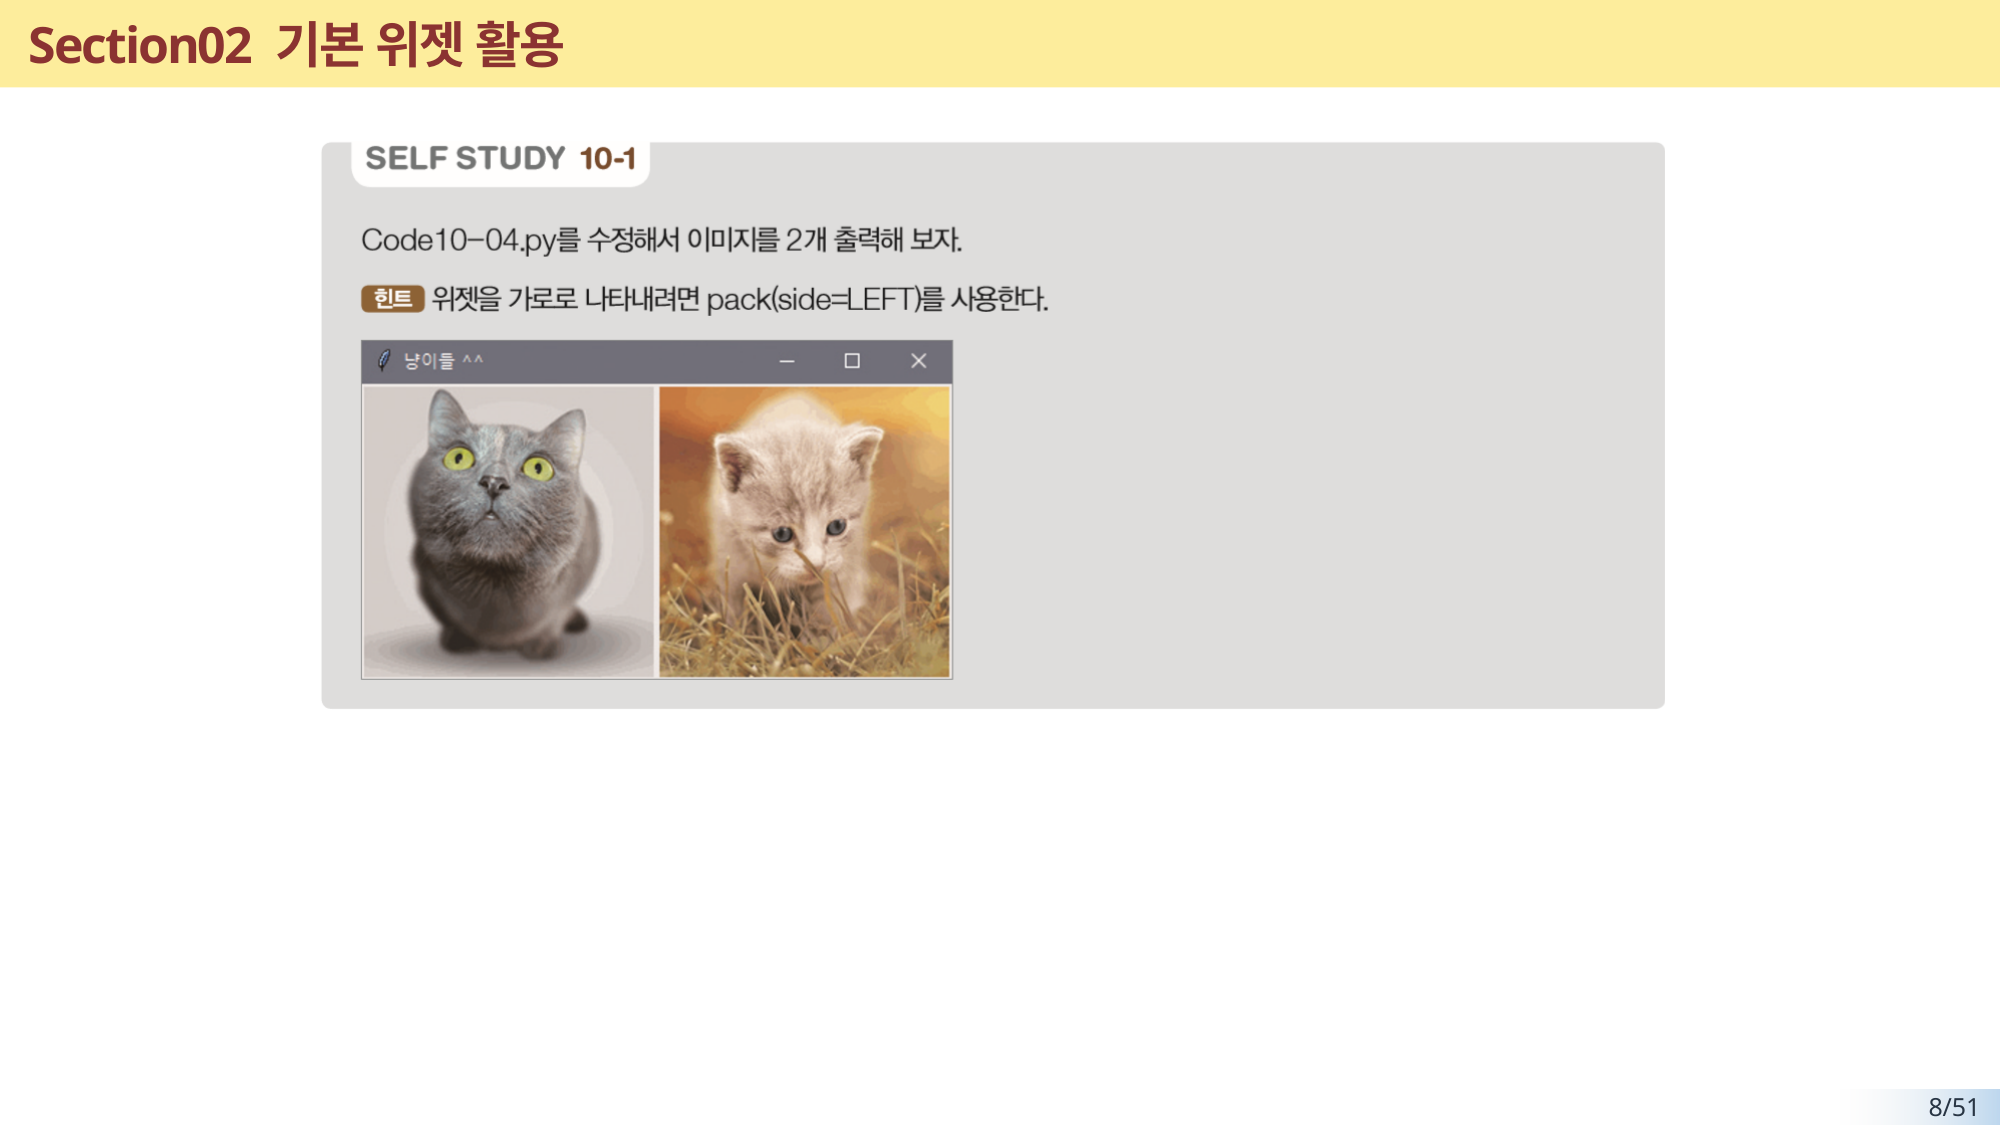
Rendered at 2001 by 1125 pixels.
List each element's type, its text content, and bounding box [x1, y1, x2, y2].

title Section02 기본 위젯 활용 [13, 8, 1717, 87]
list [320, 141, 1665, 711]
